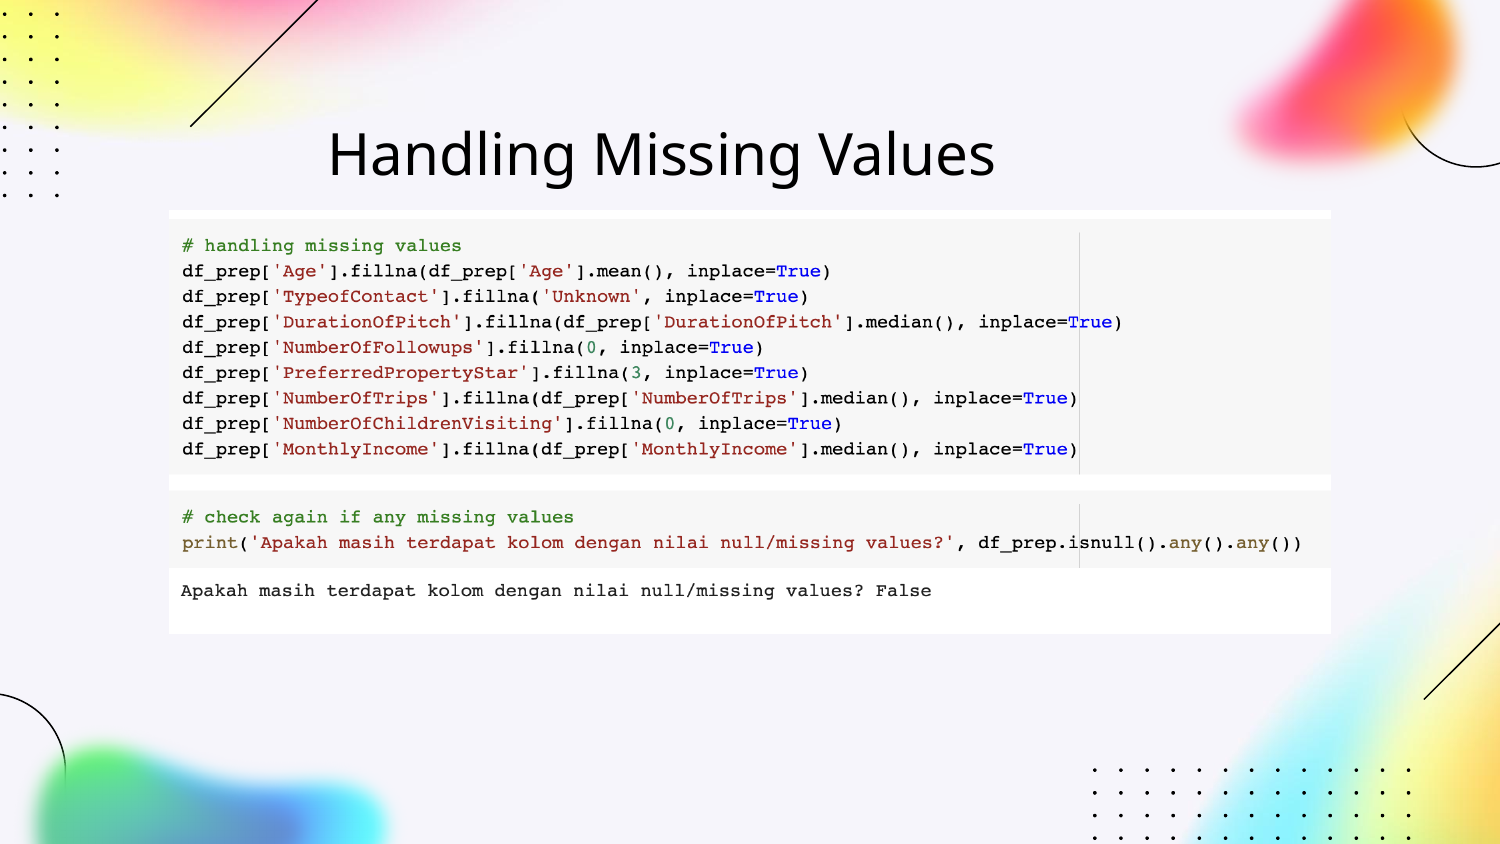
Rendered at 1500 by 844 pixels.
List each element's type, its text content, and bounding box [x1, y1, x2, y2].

title Handling Missing Values [312, 102, 1188, 197]
picture [0, 0, 1500, 844]
